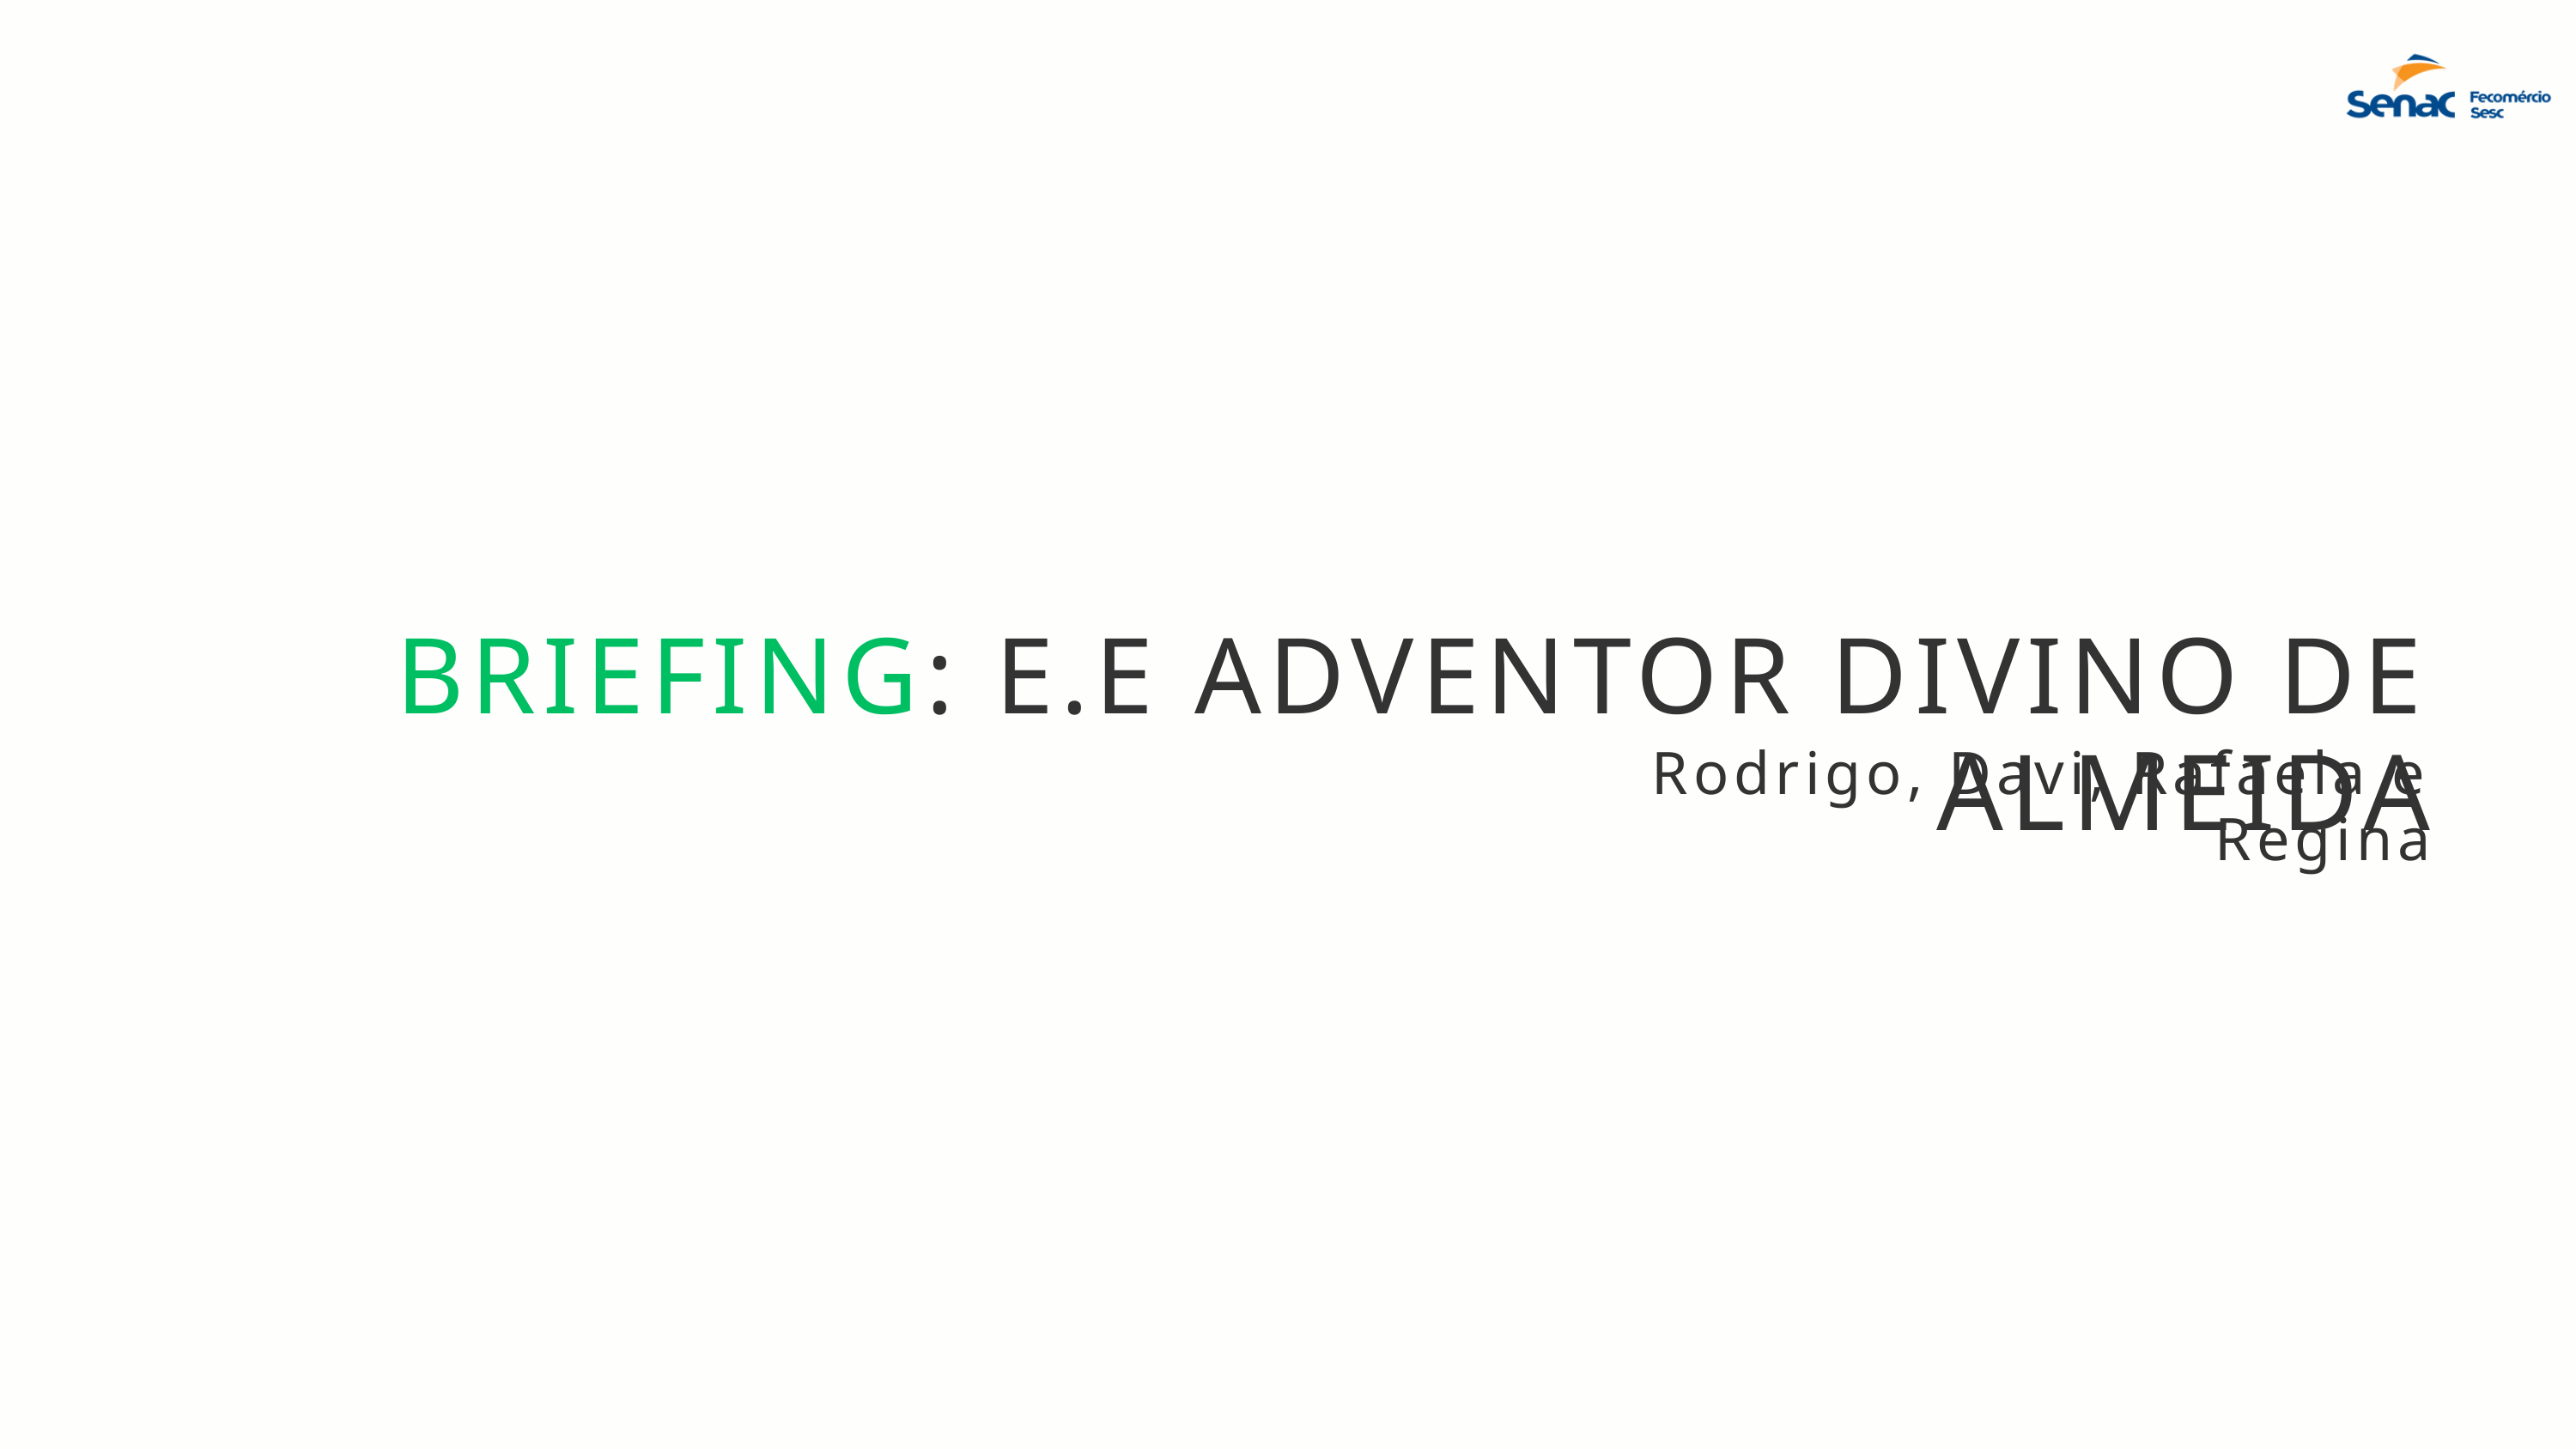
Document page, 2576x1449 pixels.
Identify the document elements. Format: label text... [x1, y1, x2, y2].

text_box [2318, 0, 2576, 173]
text_box BRIEFING: E.E ADVENTOR DIVINO DE ALMEIDA [215, 616, 2432, 852]
text_box Rodrigo, Davi, Rafaela e Regina [1545, 852, 2432, 872]
